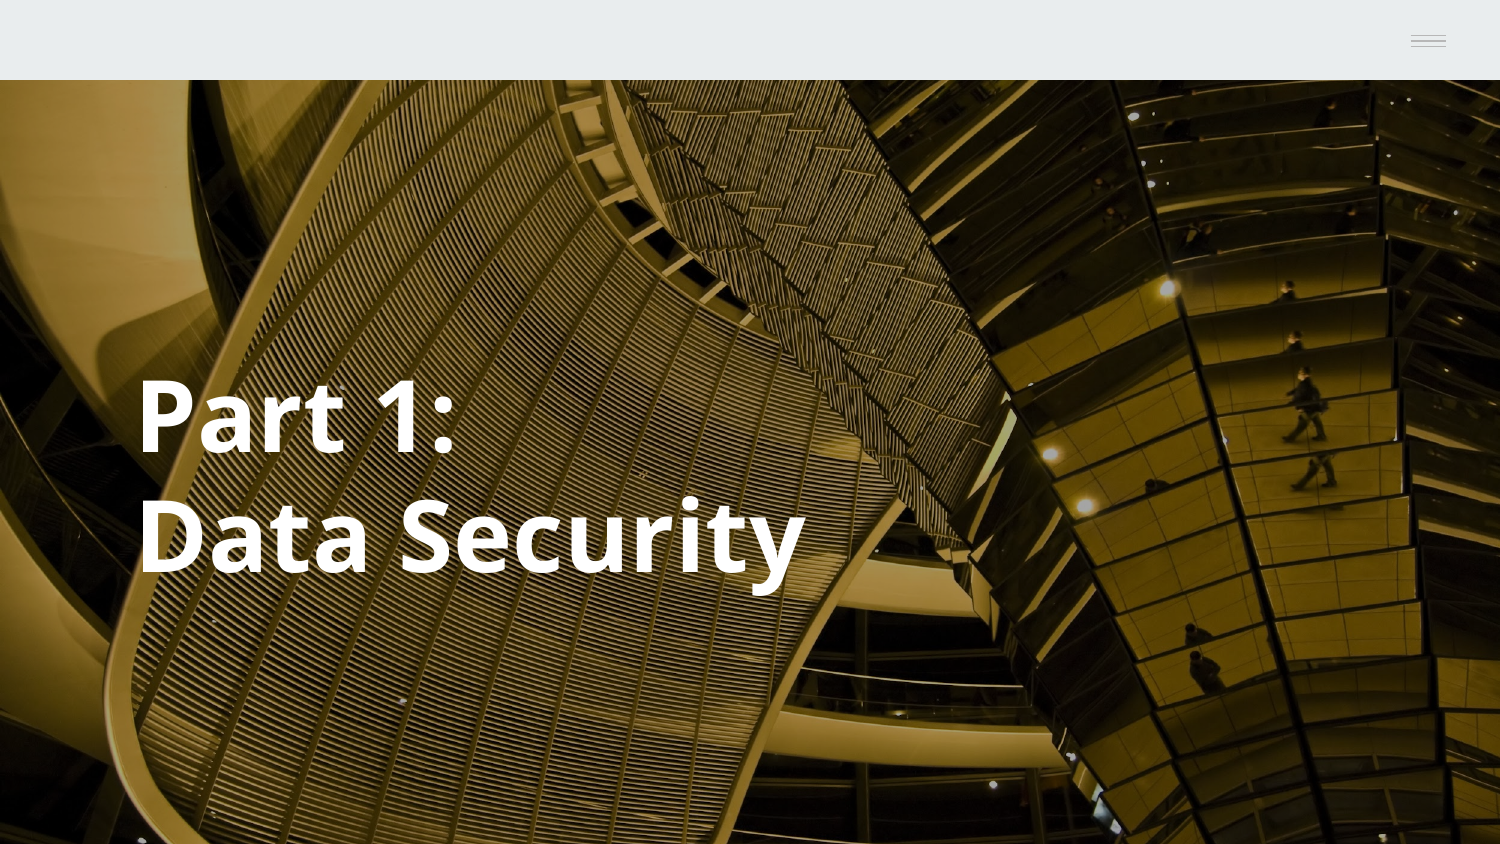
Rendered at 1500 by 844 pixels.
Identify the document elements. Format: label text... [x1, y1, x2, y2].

title Part 1: Data Security [119, 337, 974, 587]
picture [0, 80, 1500, 844]
